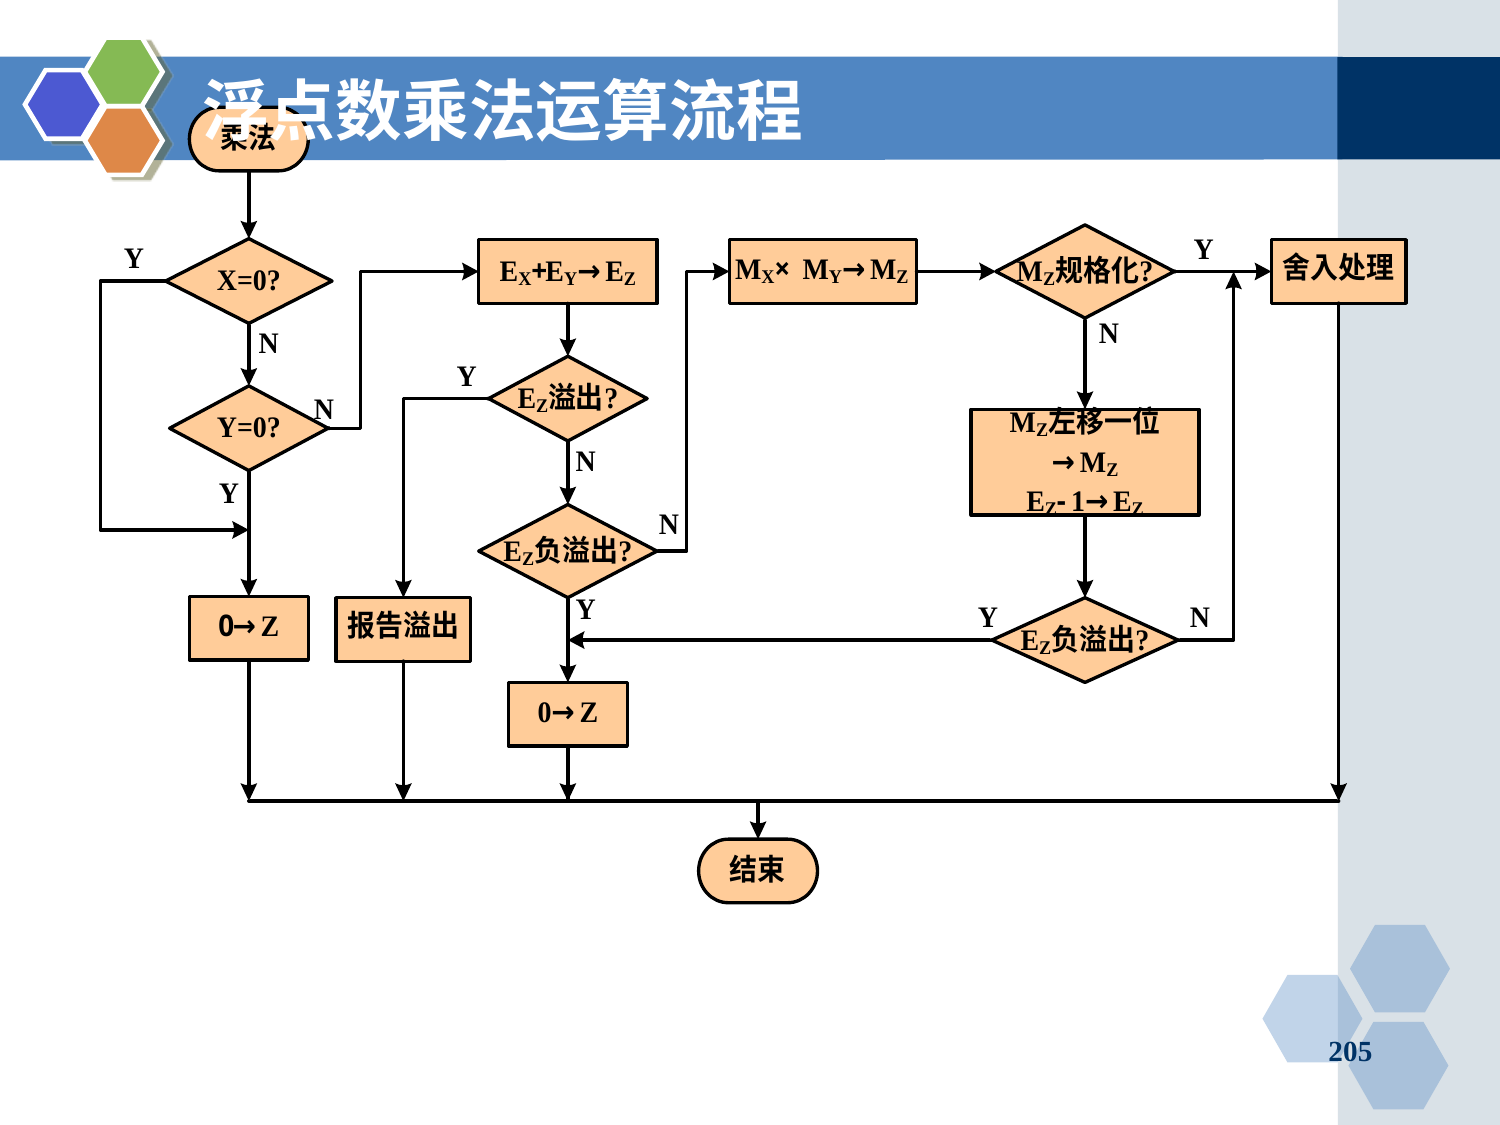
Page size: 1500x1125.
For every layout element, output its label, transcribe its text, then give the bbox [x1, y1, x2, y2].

title 浮点数乘法运算流程 [187, 62, 1288, 100]
slide_number 205 [1074, 1024, 1388, 1101]
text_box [40, 101, 1412, 909]
